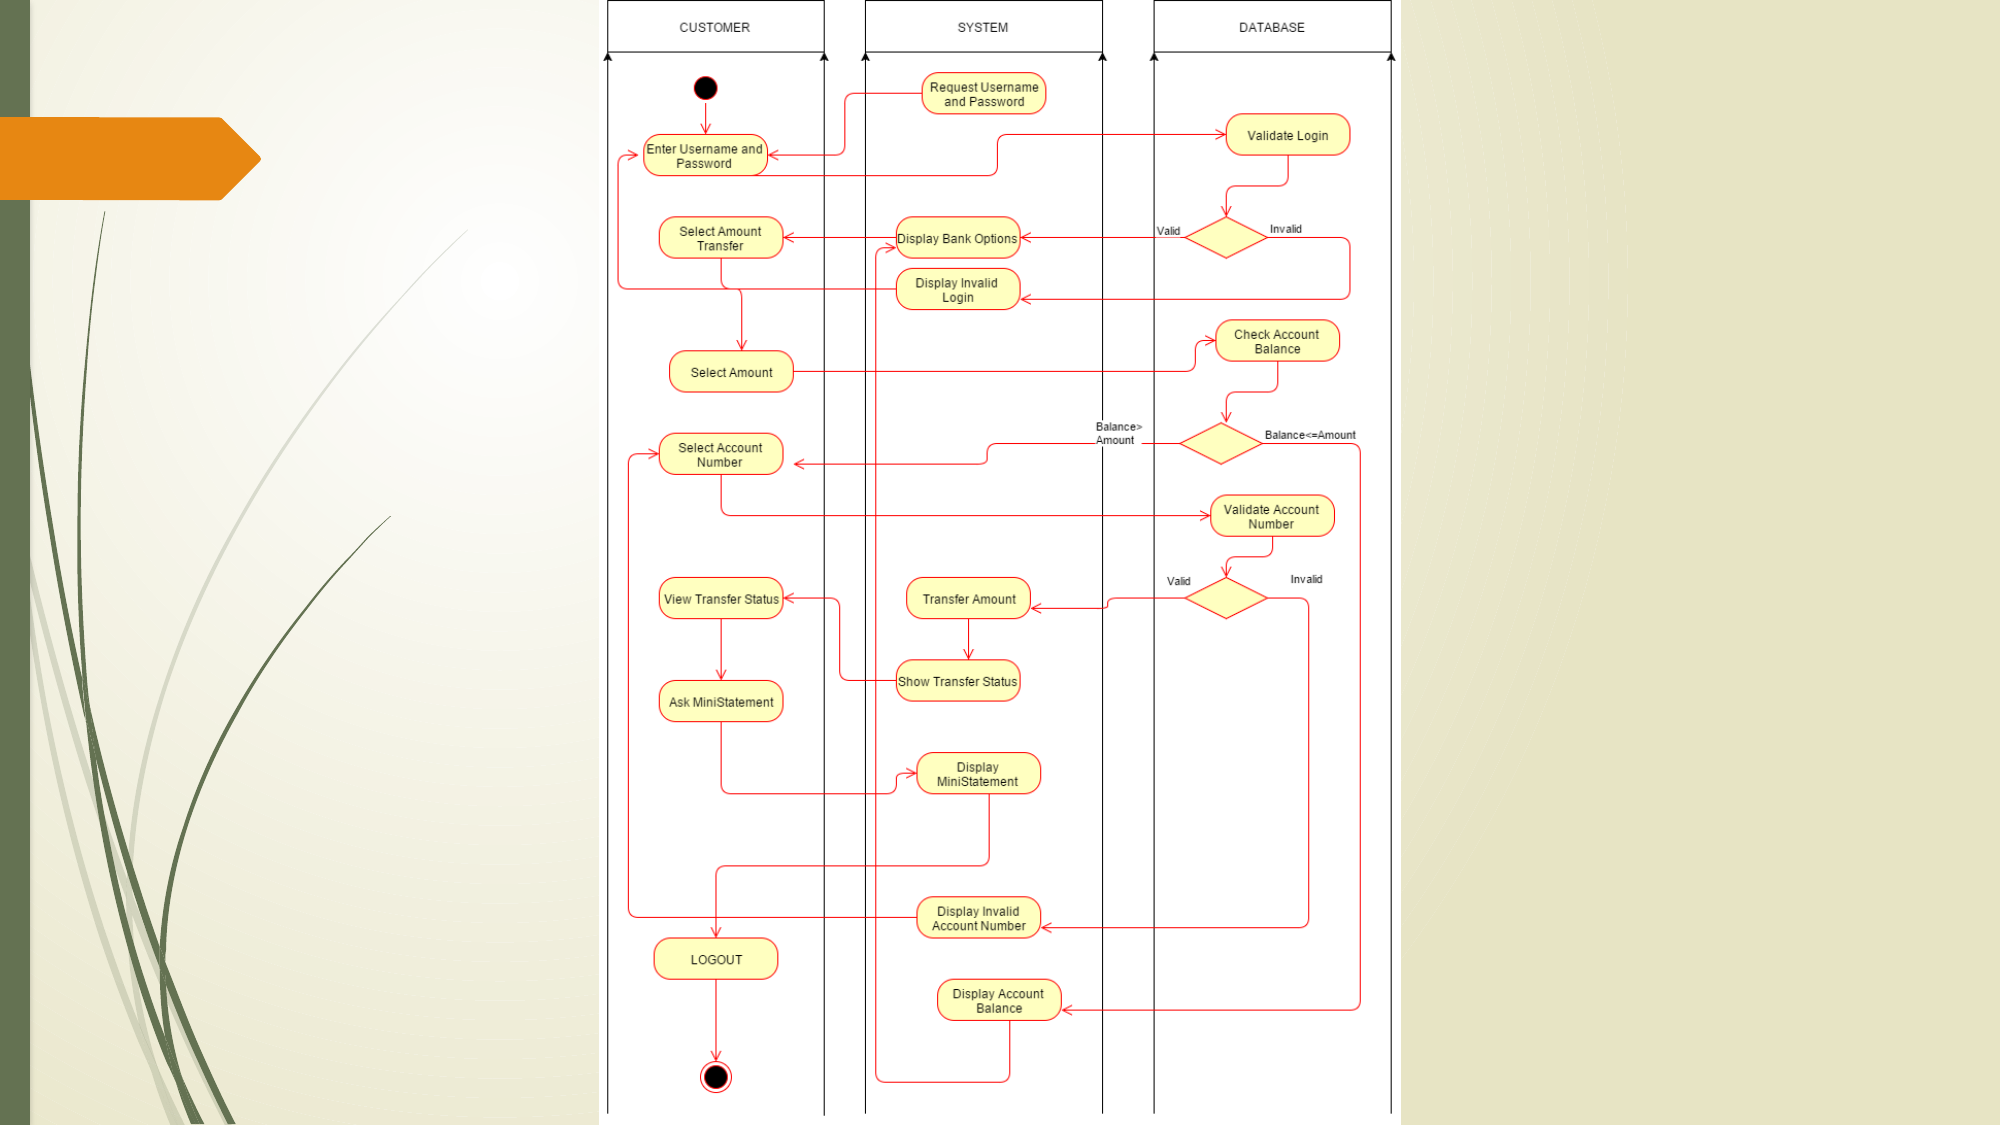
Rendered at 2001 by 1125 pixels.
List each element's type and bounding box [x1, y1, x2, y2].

picture [599, 0, 1401, 1125]
